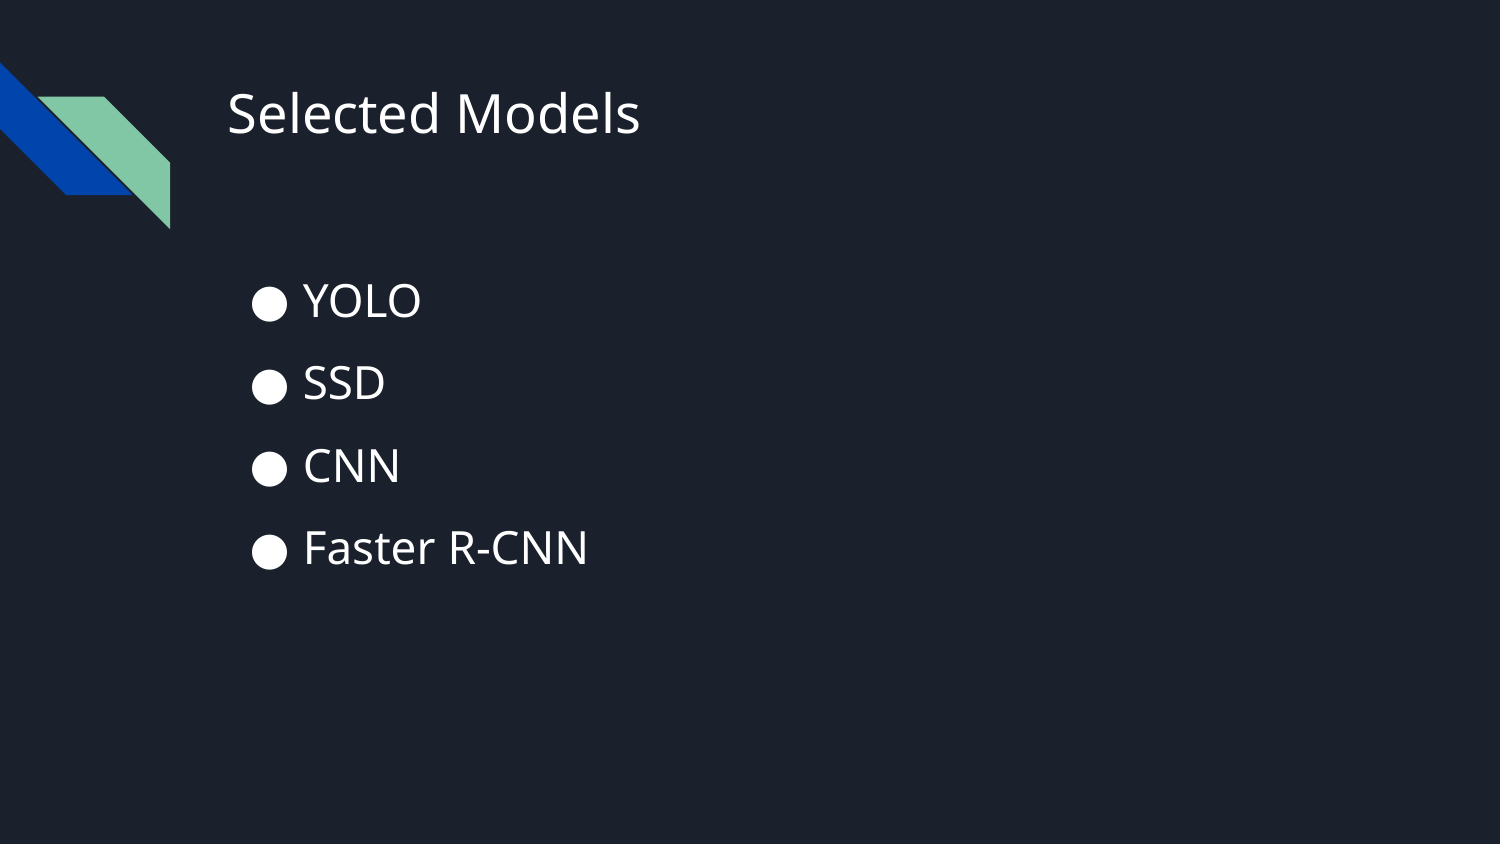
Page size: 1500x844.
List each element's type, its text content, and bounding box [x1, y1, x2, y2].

list YOLO SSD CNN Faster R-CNN [212, 229, 1368, 765]
title Selected Models [212, 64, 1368, 188]
